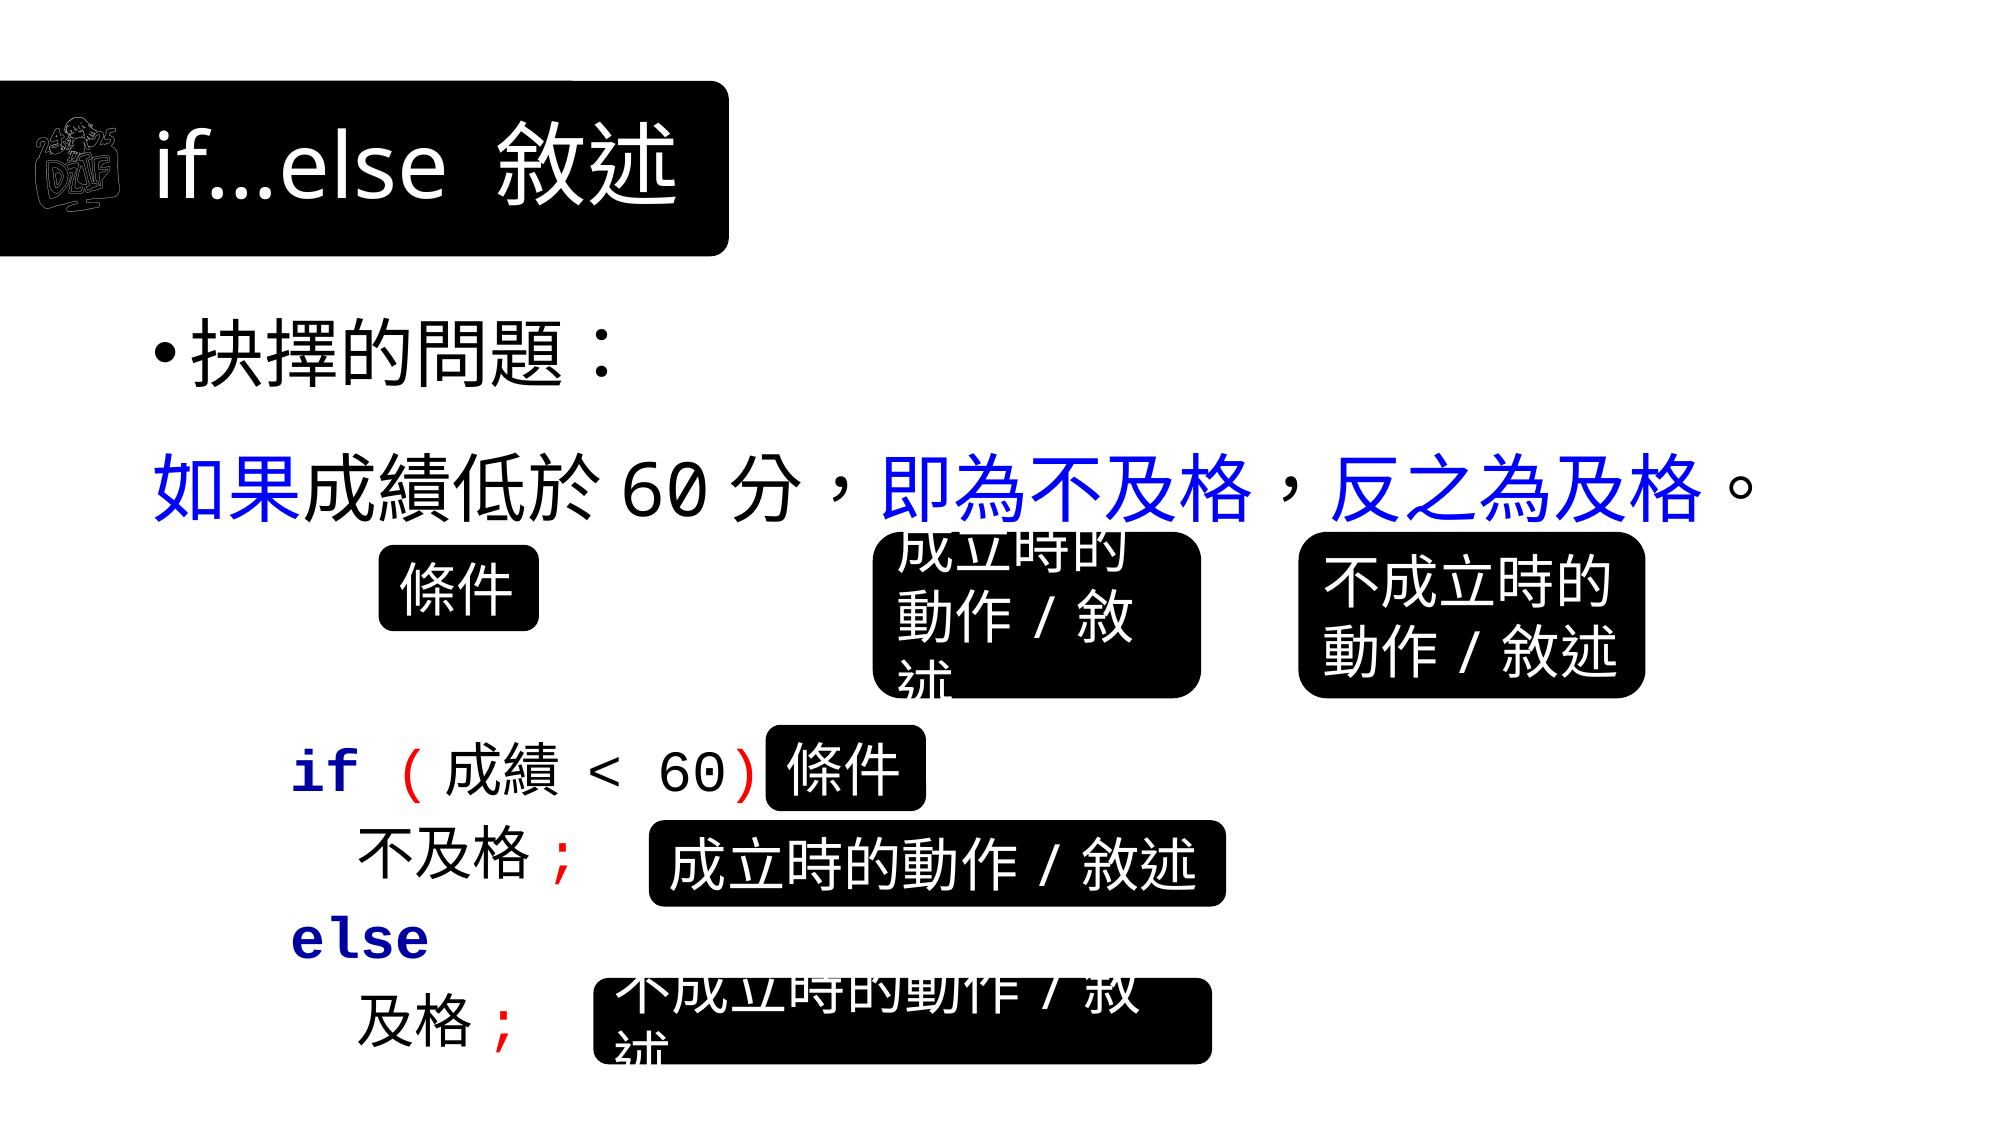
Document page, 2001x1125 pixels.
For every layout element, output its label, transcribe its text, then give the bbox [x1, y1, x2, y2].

text_box 成立時的動作/敘述 [648, 820, 1227, 907]
text_box if (成績 < 60) 不及格; else 及格; [275, 733, 868, 1078]
text_box 不成立時的動作/敘述 [1298, 531, 1646, 699]
text_box [0, 80, 137, 257]
picture [18, 108, 132, 222]
title if…else 敘述 [137, 59, 1863, 278]
text_box 條件 [765, 724, 927, 812]
text_box 不成立時的動作/敘述 [593, 977, 1213, 1065]
text_box 條件 [378, 544, 539, 632]
text_box 成立時的動作/敘述 [872, 531, 1202, 699]
list 抉擇的問題： 如果成績低於60分，即為不及格，反之為及格。 [137, 299, 1863, 1125]
